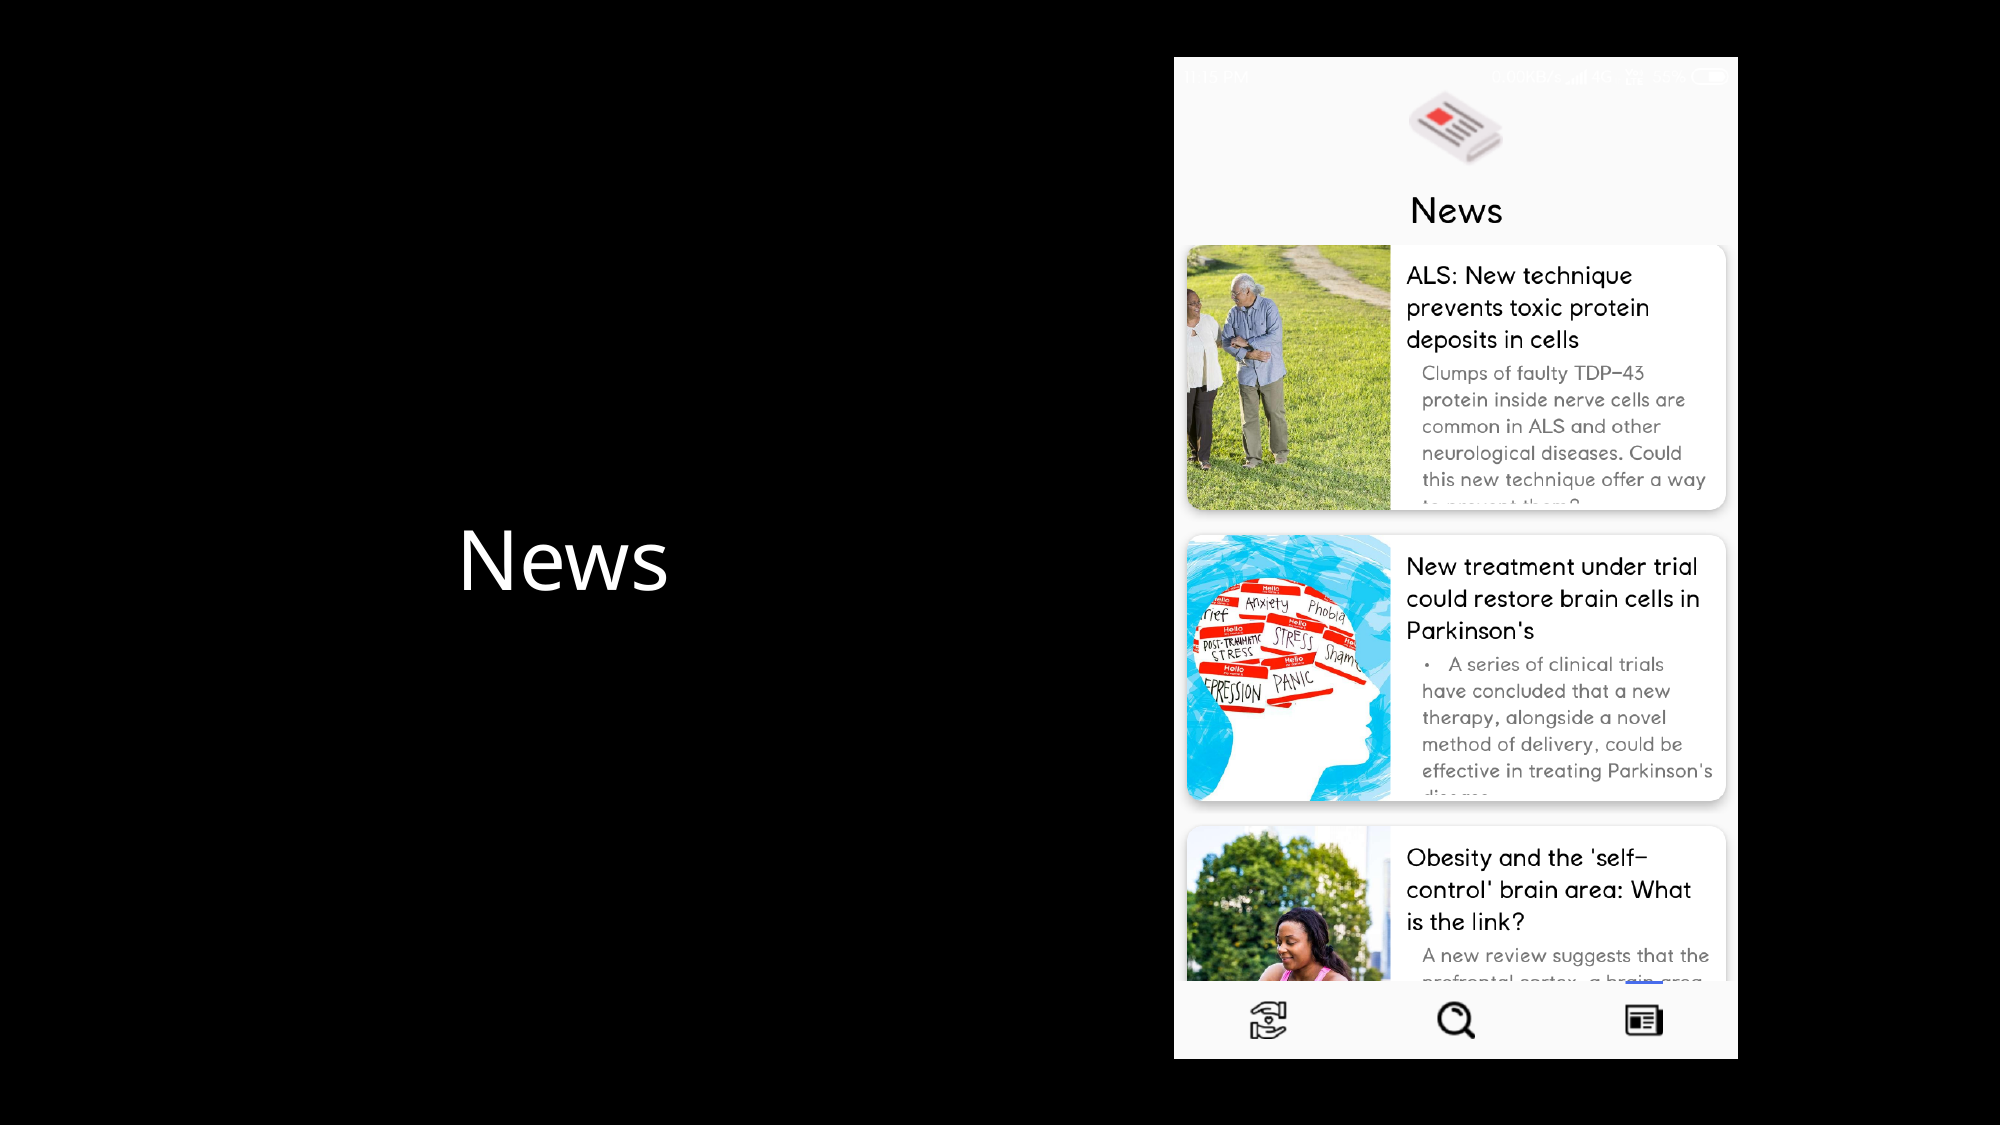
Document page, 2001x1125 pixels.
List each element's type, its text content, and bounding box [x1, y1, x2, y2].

text_box News [441, 500, 686, 615]
picture [1174, 57, 1738, 1059]
